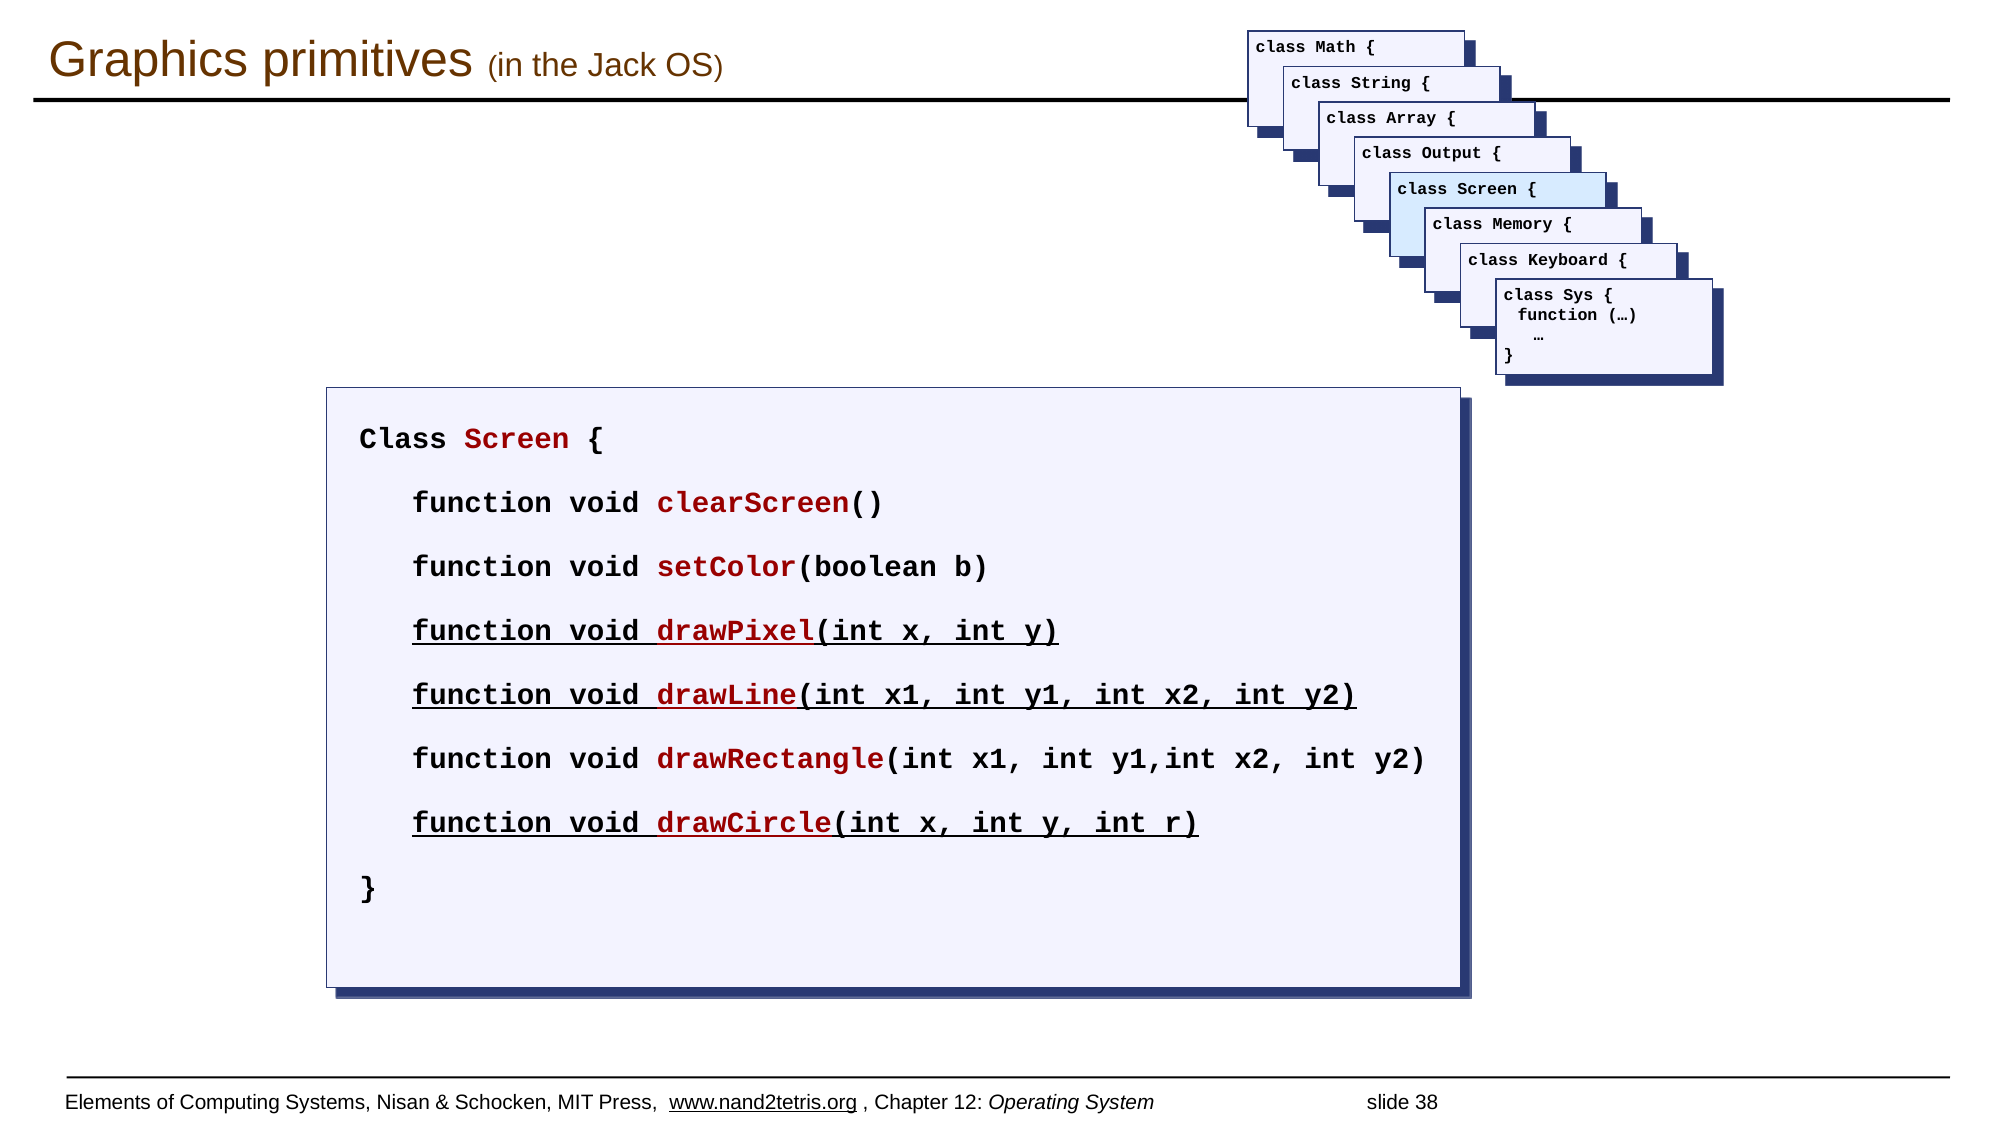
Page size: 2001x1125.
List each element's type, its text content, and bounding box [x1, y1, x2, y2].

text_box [1247, 30, 1713, 375]
title Graphics primitives (in the Jack OS) [33, 12, 1950, 100]
text_box Class Screen { function void clearScreen() function void setColor(boolean b) function void drawPixel(int x, int y) function void drawLine(int x1, int y1, int x2, int y2) function void drawRectangle(int x1, int y1,int x2, int y2) function void drawCircle(int x, int y, int r) } [326, 387, 1461, 988]
